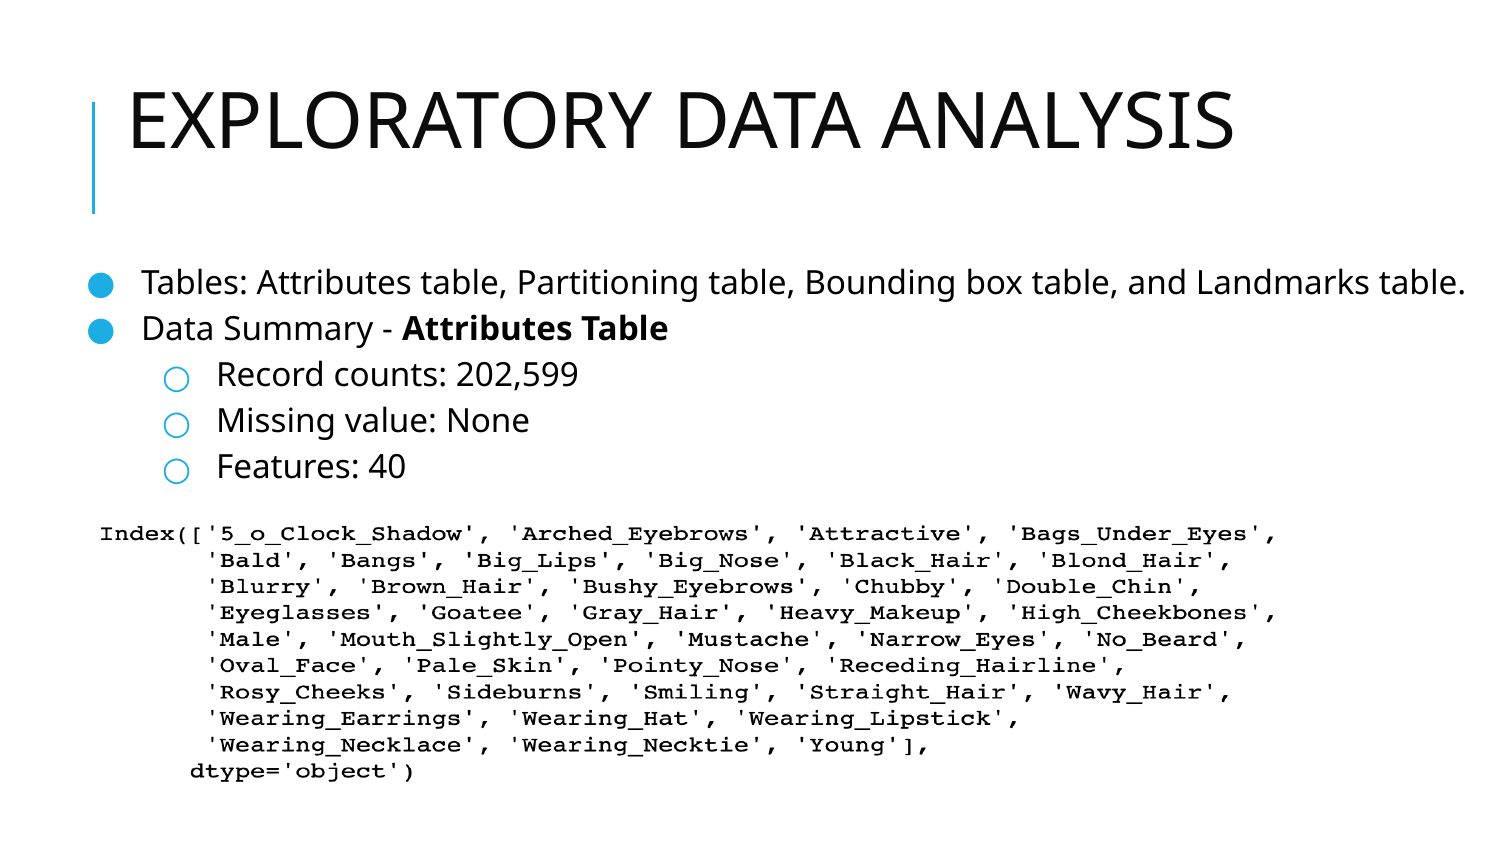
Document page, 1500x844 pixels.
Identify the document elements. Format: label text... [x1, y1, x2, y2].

picture [101, 517, 1278, 783]
title EXPLORATORY DATA ANALYSIS [51, 72, 1449, 189]
list Tables: Attributes table, Partitioning table, Bounding box table, and Landmarks table. Data Summary - Attributes Table Record counts: 202,599 Missing value: None Features: 40 [51, 240, 1492, 824]
